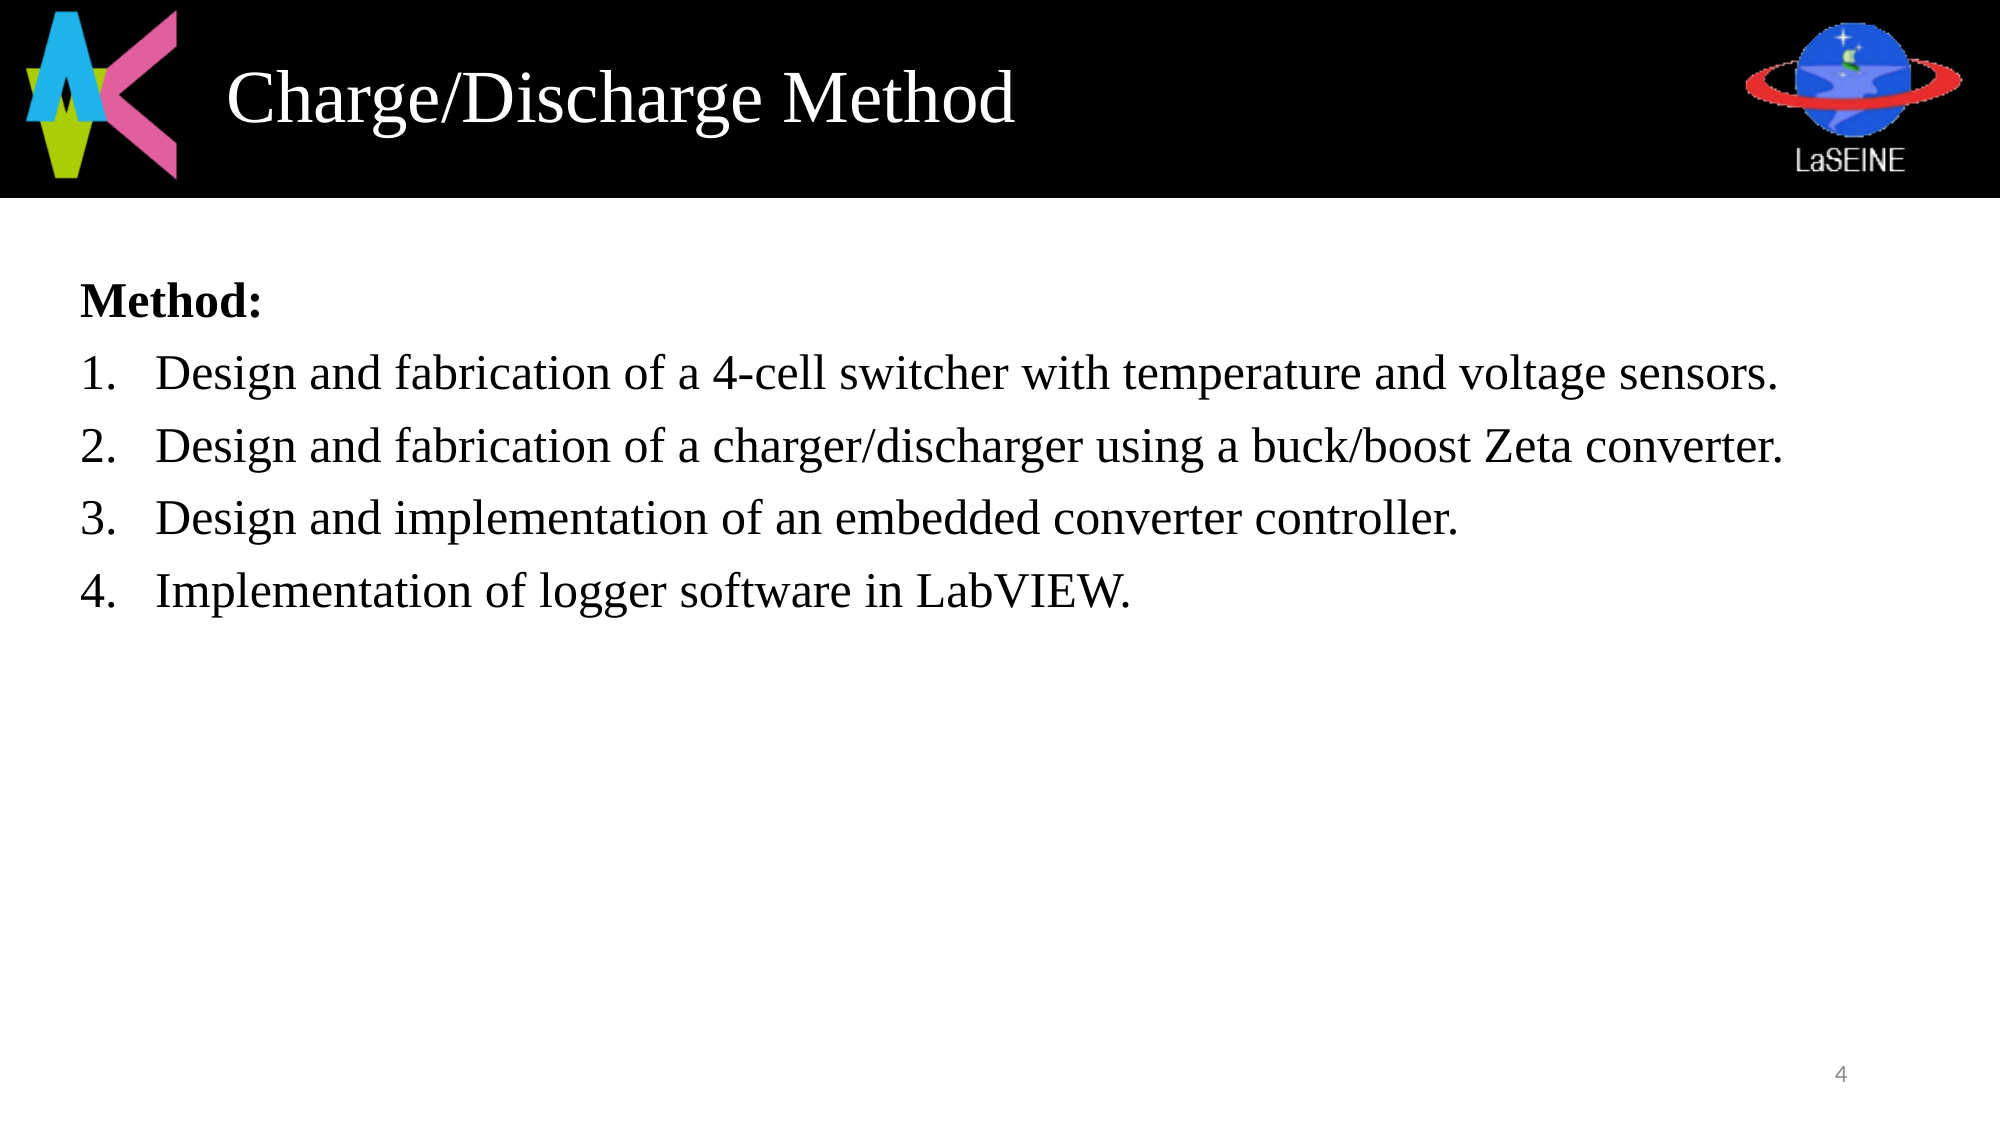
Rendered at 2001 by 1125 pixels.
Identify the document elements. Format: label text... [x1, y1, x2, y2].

picture [1736, 11, 1973, 190]
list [26, 10, 185, 188]
title Charge/Discharge Method [211, 0, 1789, 198]
text_box [0, 0, 211, 198]
slide_number 4 [1412, 1042, 1863, 1103]
text_box Method: Design and fabrication of a 4-cell switcher with temperature and voltage sensors. Design and fabrication of a charger/discharger using a buck/boost Zeta converter. Design and implementation of an embedded converter controller. Implementation of logger software in LabVIEW. [65, 259, 1863, 698]
text_box [1789, 0, 2000, 198]
